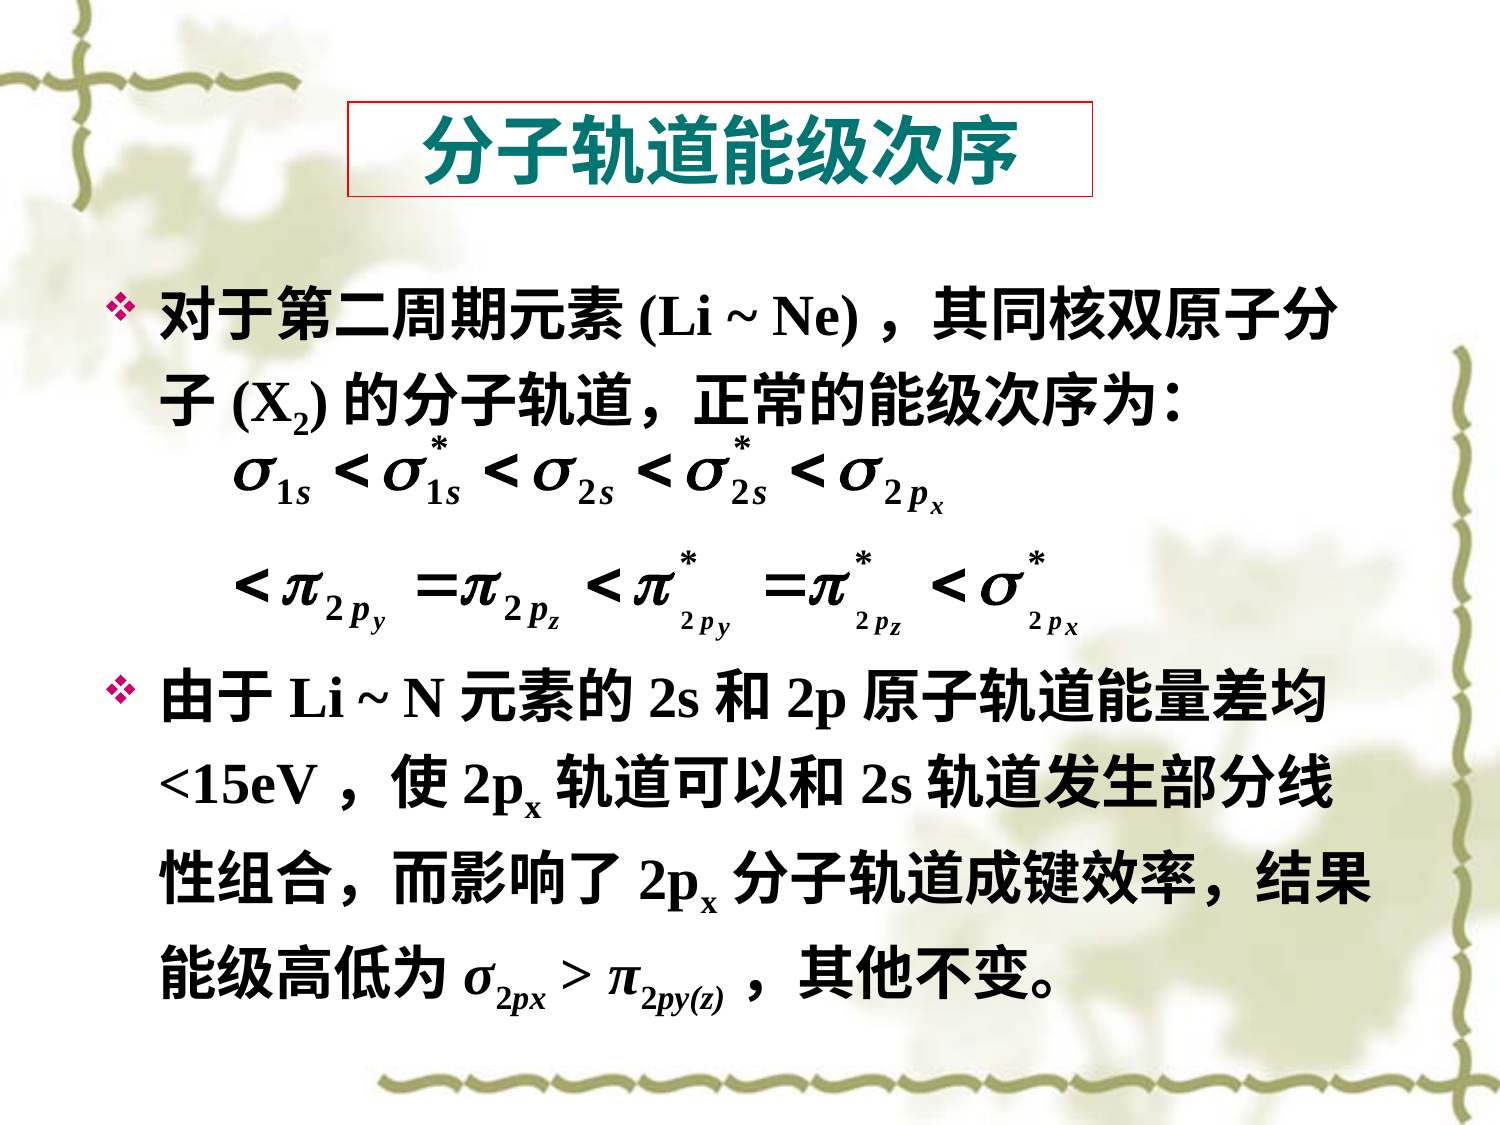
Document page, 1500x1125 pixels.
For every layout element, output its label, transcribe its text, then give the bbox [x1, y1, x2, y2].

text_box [224, 420, 1101, 655]
list 对于第二周期元素(Li ~ Ne)，其同核双原子分子(X2)的分子轨道，正常的能级次序为： 由于Li ~ N元素的2s和2p原子轨道能量差均<15eV，使2px轨道可以和2s轨道发生部分线性组合，而影响了2px分子轨道成键效率，结果能级高低为σ2px > π2py(z)，其他不变。 [87, 255, 1401, 984]
title 分子轨道能级次序 [347, 101, 1093, 197]
picture [0, 0, 1500, 1125]
